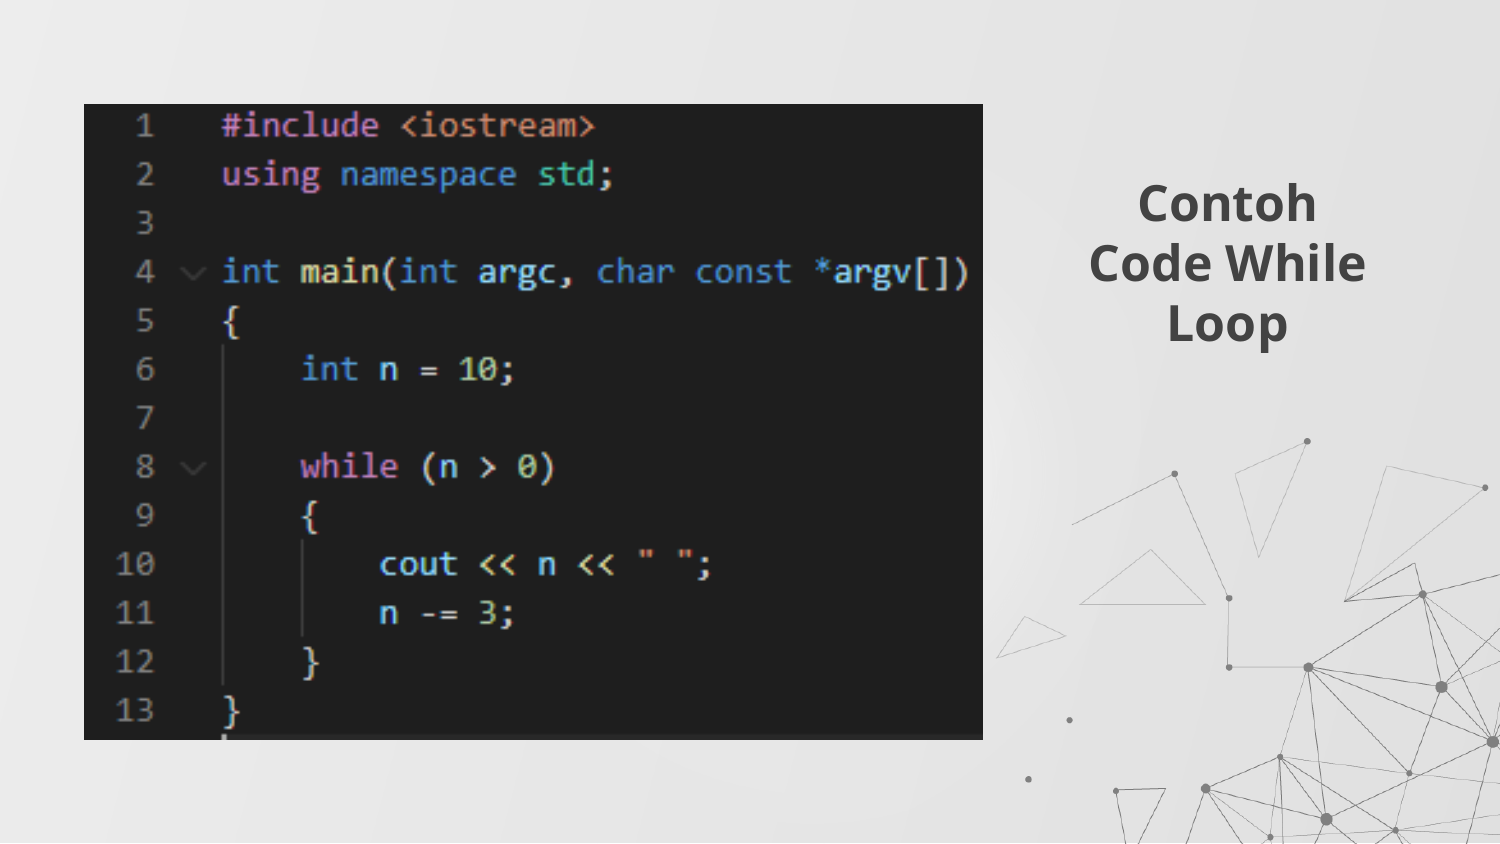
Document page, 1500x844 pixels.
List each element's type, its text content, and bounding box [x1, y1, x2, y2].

picture [0, 0, 1500, 844]
title Contoh Code While Loop [1062, 156, 1394, 312]
